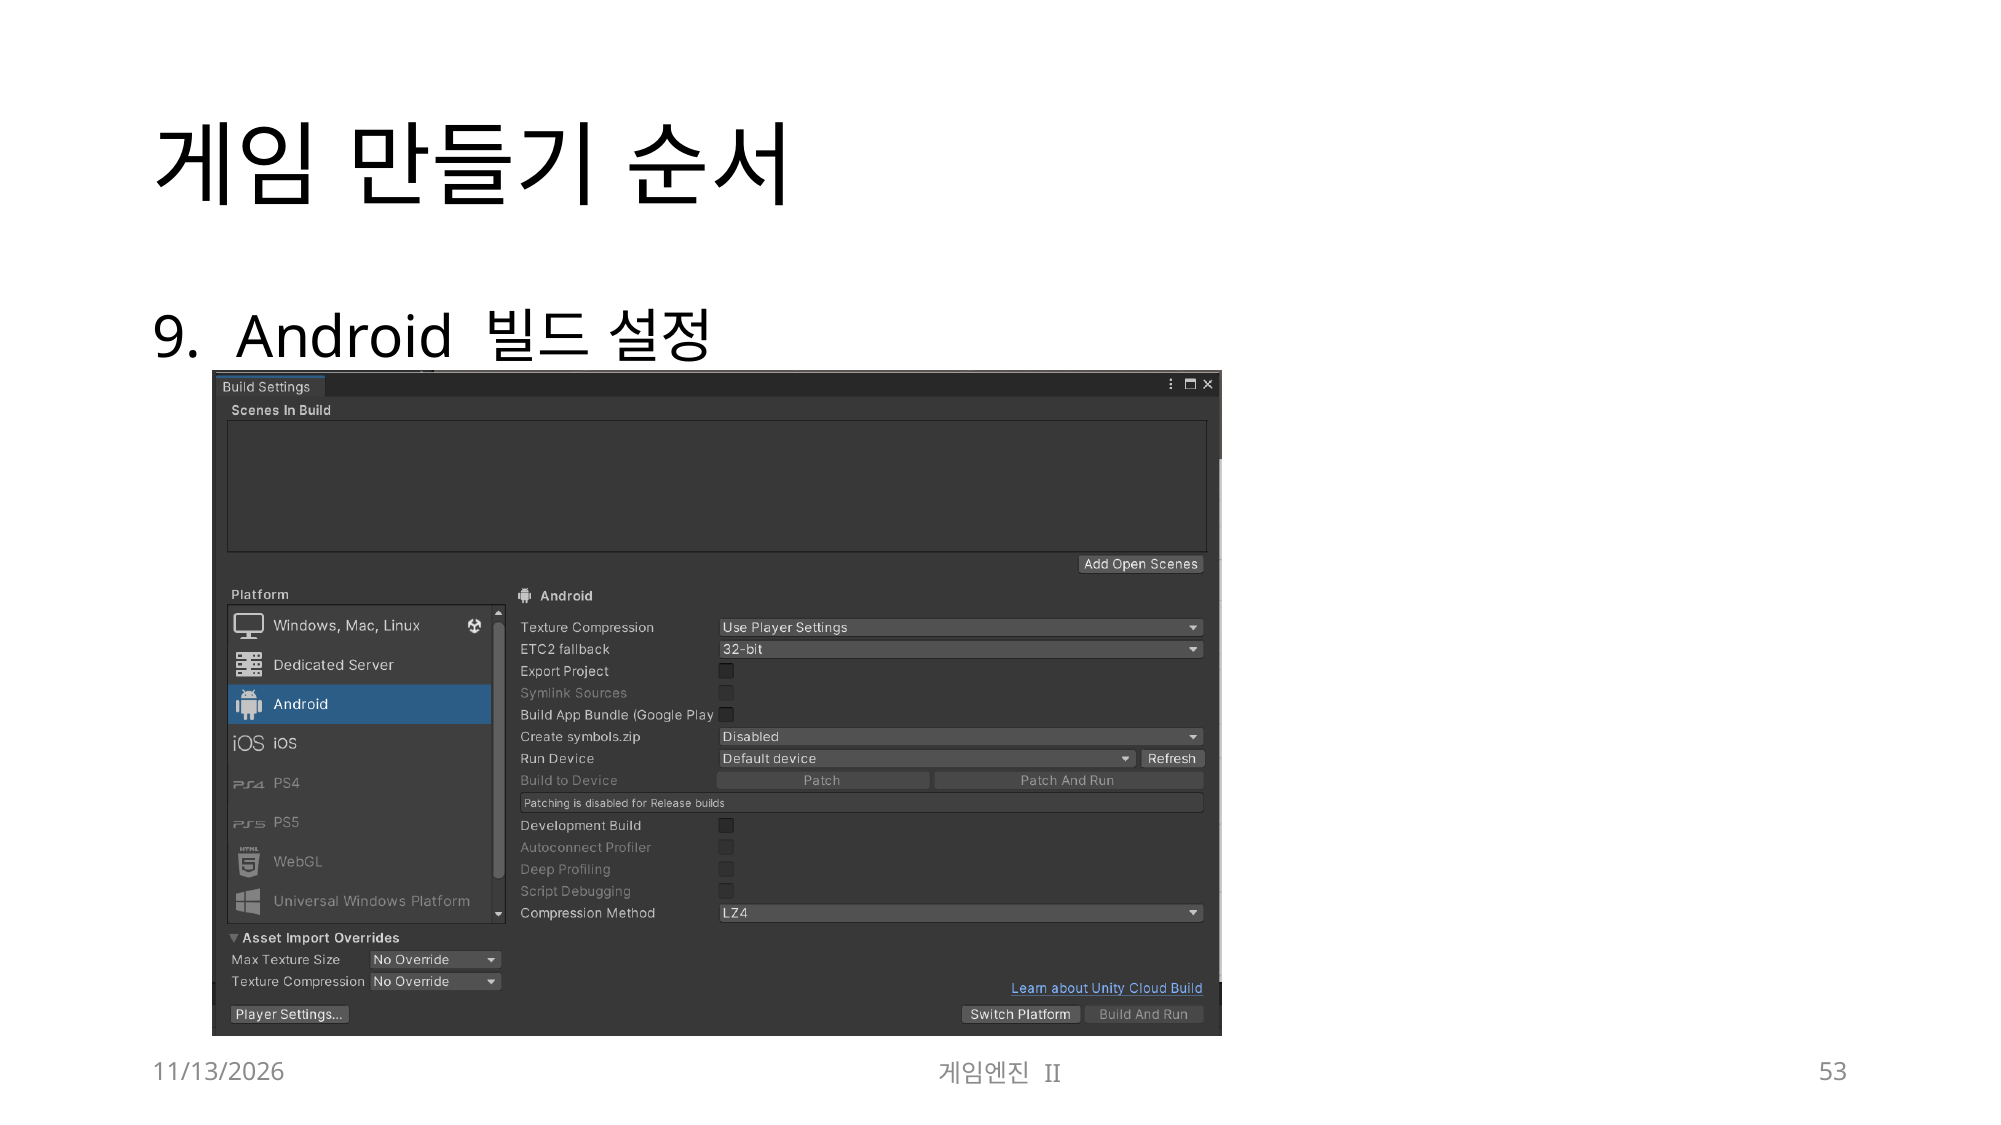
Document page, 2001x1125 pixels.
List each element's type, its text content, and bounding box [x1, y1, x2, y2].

title 게임 만들기 순서 [137, 59, 1863, 278]
slide_number 53 [1412, 1042, 1863, 1103]
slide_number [137, 1042, 588, 1103]
list Android 빌드 설정 [137, 299, 1863, 1014]
picture [212, 370, 1222, 1036]
footer 게임엔진 II [662, 1042, 1338, 1103]
